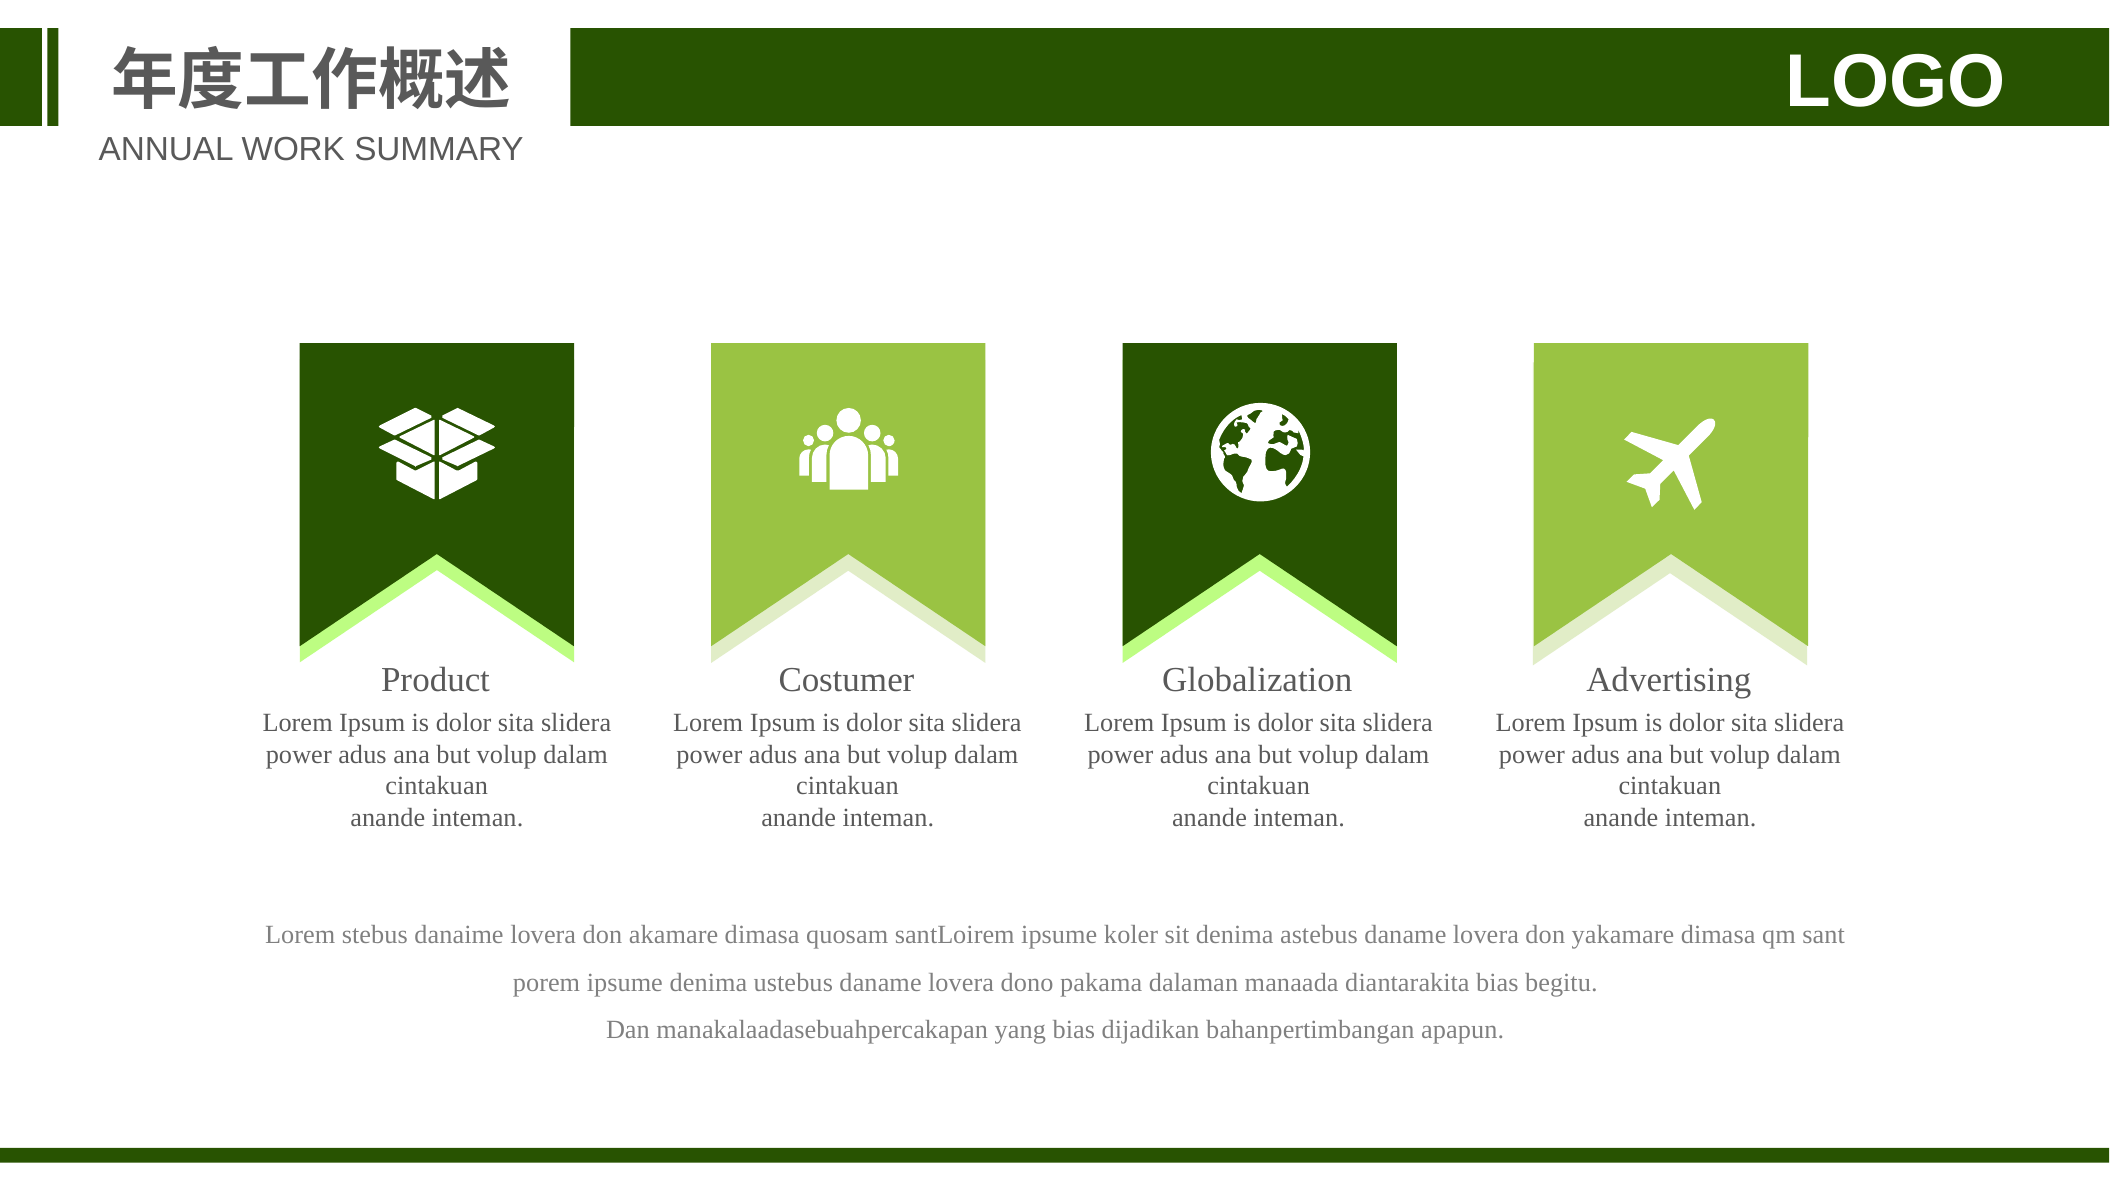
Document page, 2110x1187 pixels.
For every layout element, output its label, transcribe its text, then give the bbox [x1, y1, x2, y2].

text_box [1464, 648, 1876, 841]
text_box [569, 27, 2110, 127]
text_box [0, 1147, 2110, 1164]
text_box [0, 27, 43, 127]
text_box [231, 648, 642, 841]
text_box [46, 27, 59, 127]
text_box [1532, 343, 1809, 666]
text_box ANNUAL WORK SUMMARY [83, 119, 540, 175]
text_box Lorem stebus danaime lovera don akamare dimasa quosam santLoirem ipsume koler sit denima astebus daname lovera don yakamare dimasa qm sant porem ipsume denima ustebus daname lovera dono pakama dalaman manaada diantarakita bias begitu. Dan manakalaadasebuahpercakapan yang bias dijadikan bahanpertimbangan apapun. [222, 894, 1889, 1052]
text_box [1122, 343, 1397, 663]
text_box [1053, 648, 1464, 841]
text_box LOGO [1739, 31, 2053, 122]
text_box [299, 343, 574, 663]
text_box 年度工作概述 [96, 28, 527, 119]
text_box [711, 343, 986, 663]
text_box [642, 648, 1053, 841]
